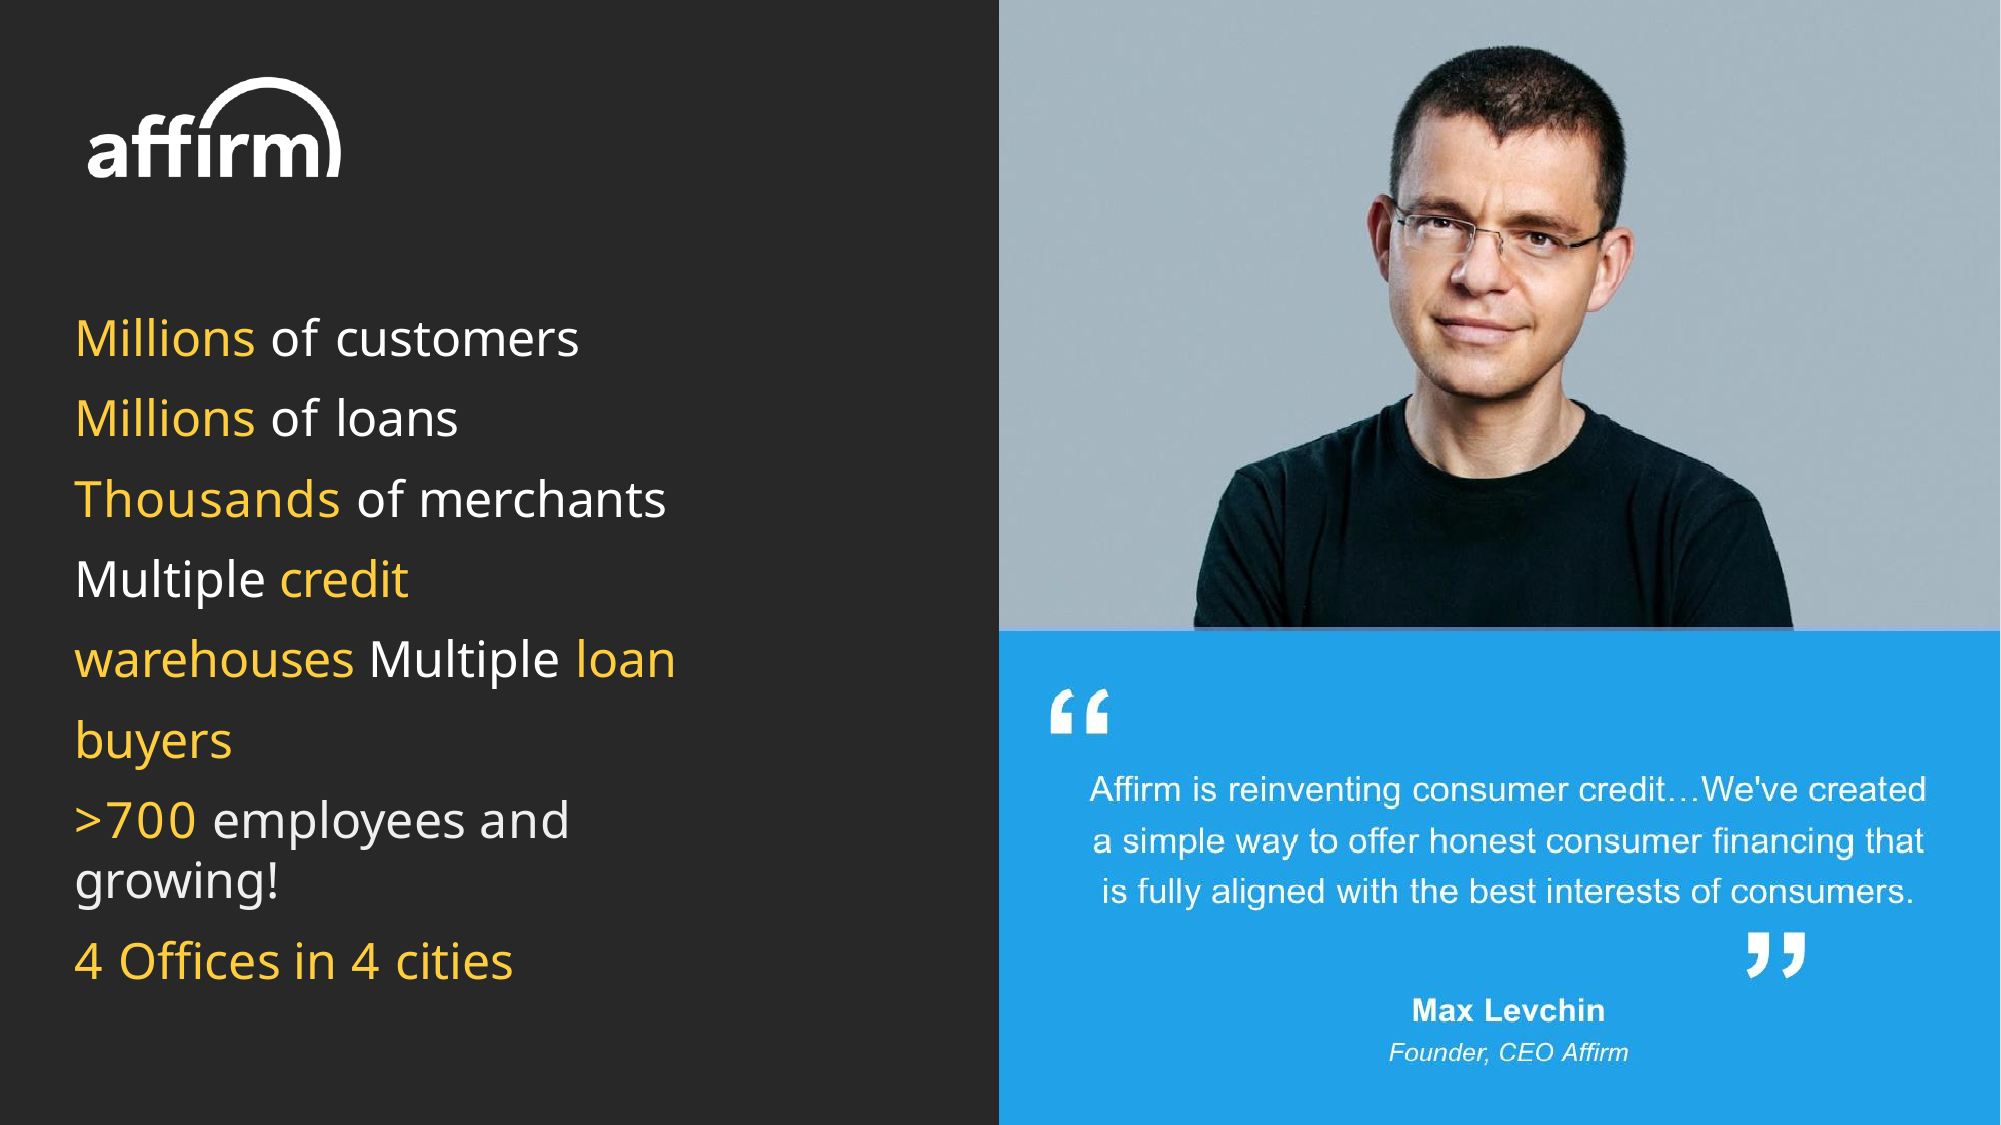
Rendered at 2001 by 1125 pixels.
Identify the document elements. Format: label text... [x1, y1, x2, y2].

picture [43, 32, 385, 221]
picture [999, 0, 2000, 1125]
text_box Millions of customers Millions of loans Thousands of merchants Multiple credit warehouses Multiple loan buyers >700 employees and growing! 4 Offices in 4 cities [72, 284, 762, 990]
